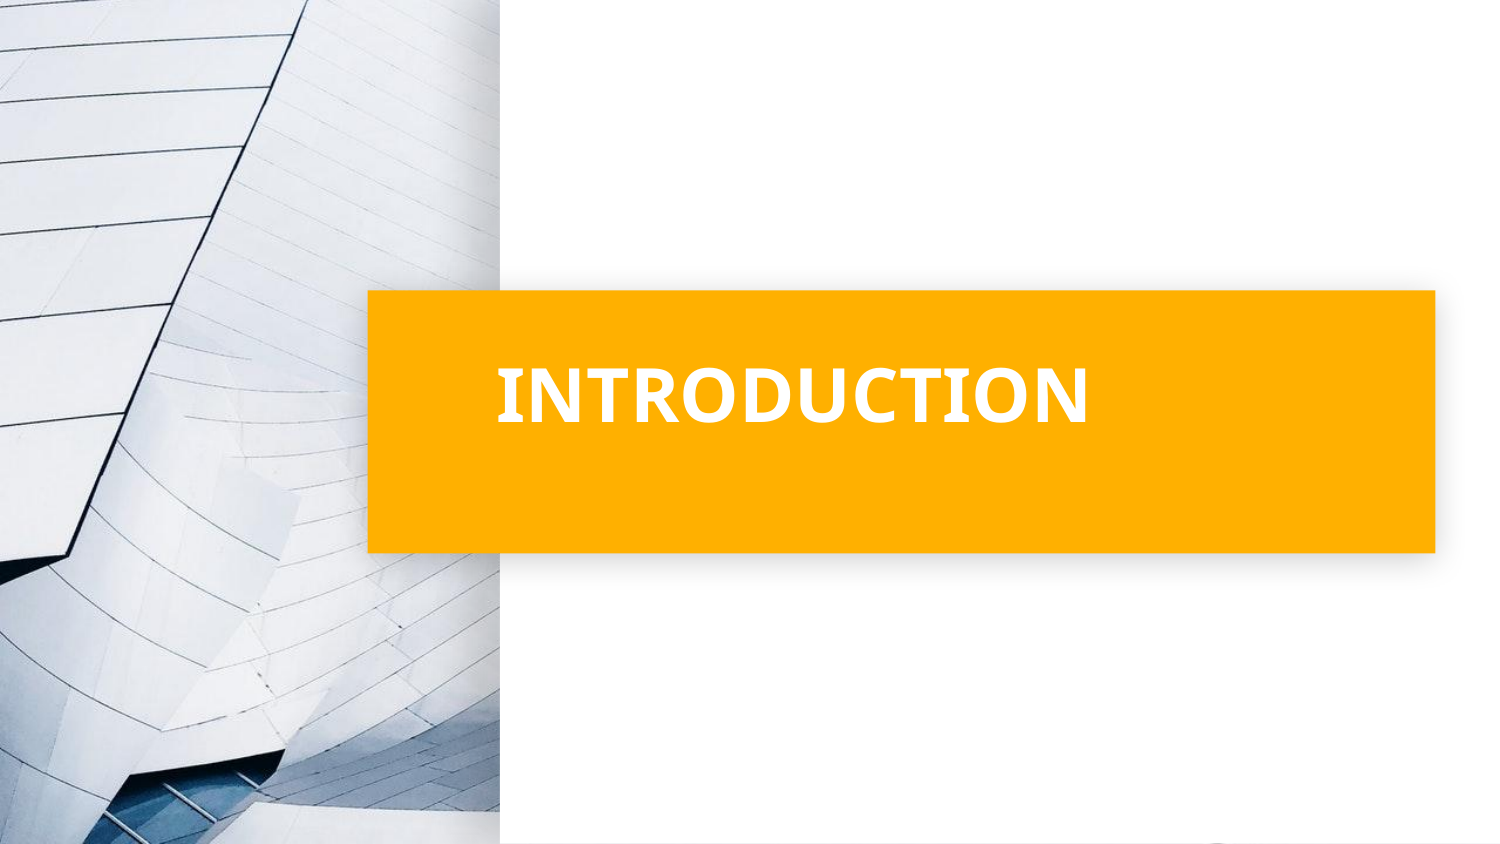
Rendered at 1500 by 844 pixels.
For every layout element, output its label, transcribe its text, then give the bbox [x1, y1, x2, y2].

title INTRODUCTION [481, 302, 1436, 453]
picture [0, 0, 499, 844]
